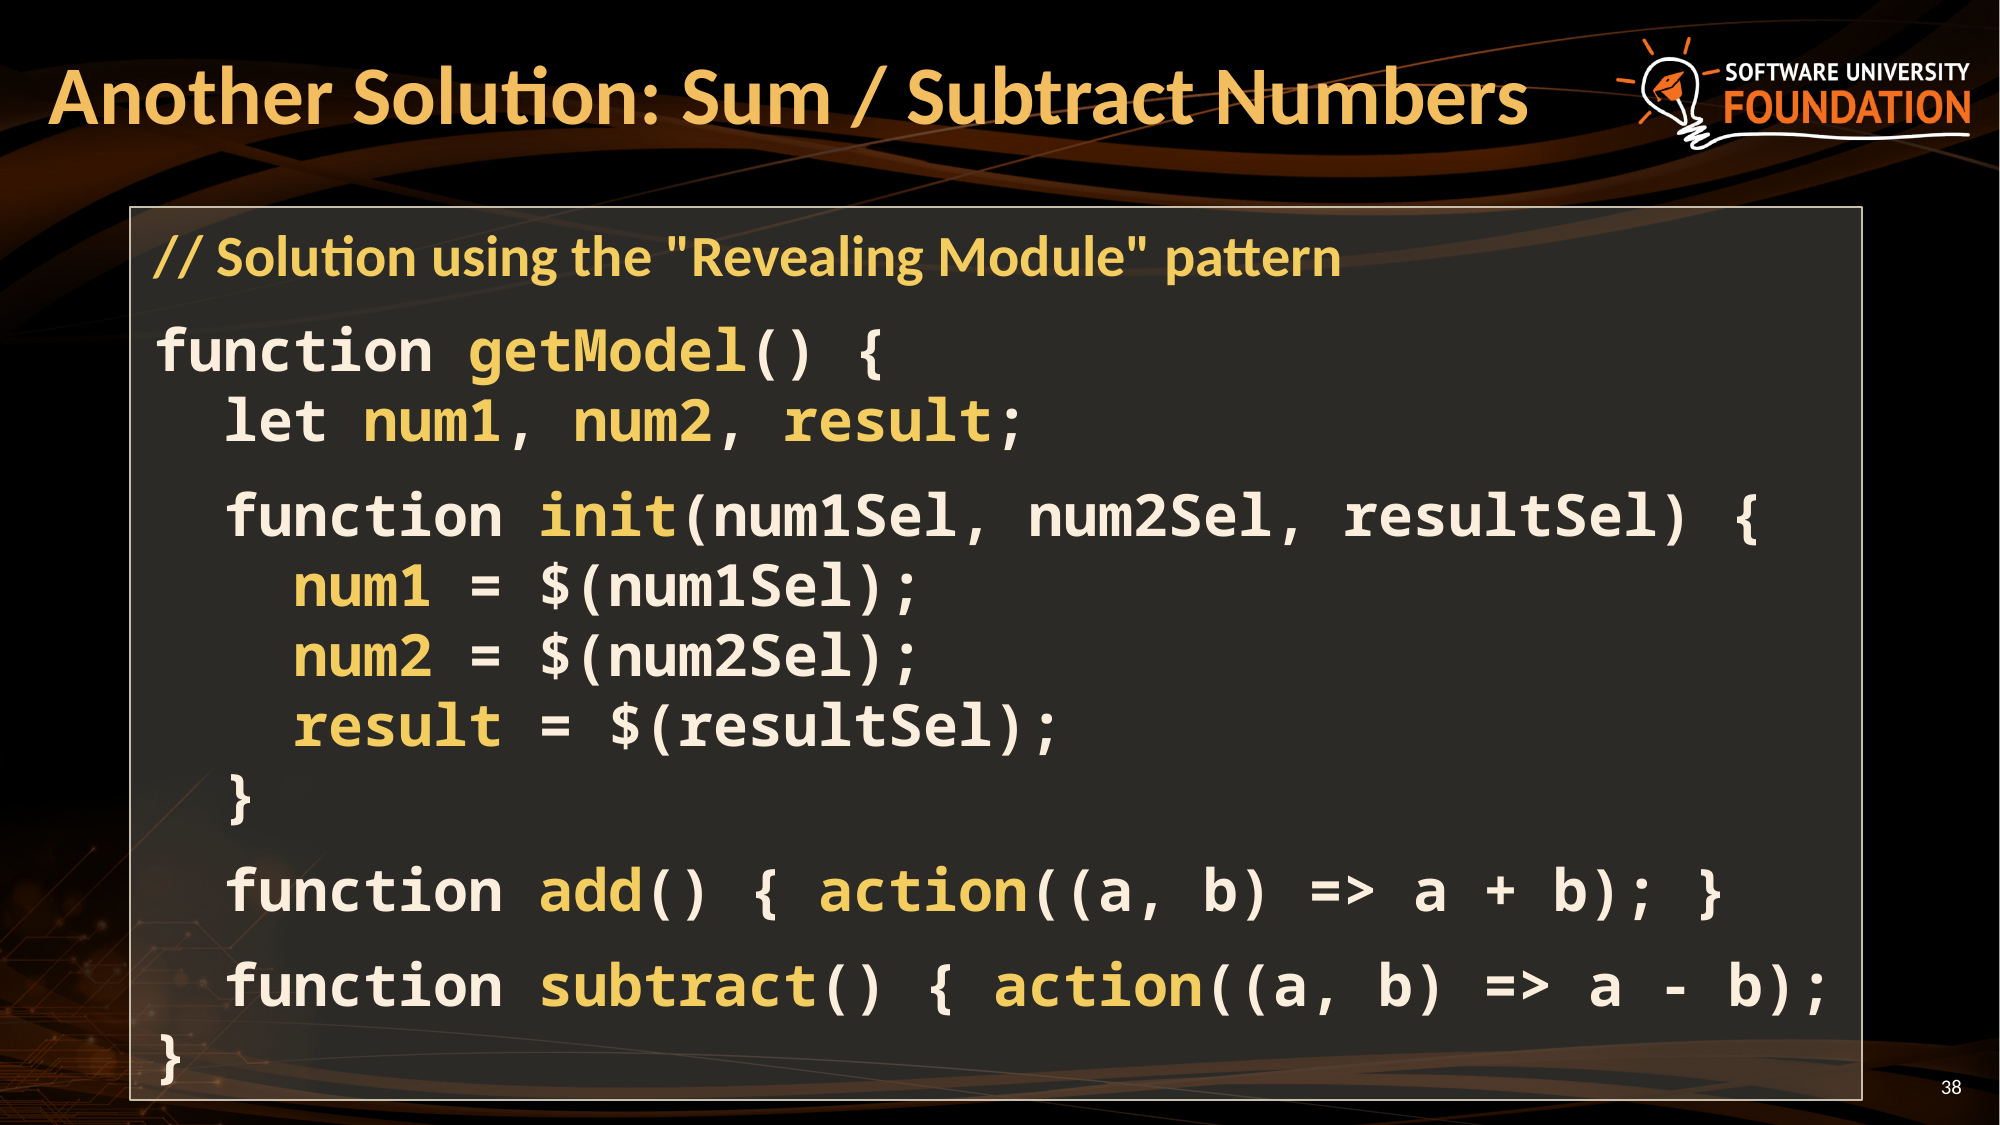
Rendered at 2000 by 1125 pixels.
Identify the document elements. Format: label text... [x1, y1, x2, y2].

title Another Solution: Sum / Subtract Numbers [30, 6, 1602, 189]
slide_number 38 [1897, 1070, 1968, 1103]
picture [0, 0, 2000, 1125]
text_box // Solution using the "Revealing Module" pattern function getModel() { let num1, num2, result; function init(num1Sel, num2Sel, resultSel) { num1 = $(num1Sel); num2 = $(num2Sel); result = $(resultSel); } function add() { action((a, b) => a + b); } function subtract() { action((a, b) => a - b); } [130, 206, 1863, 1100]
